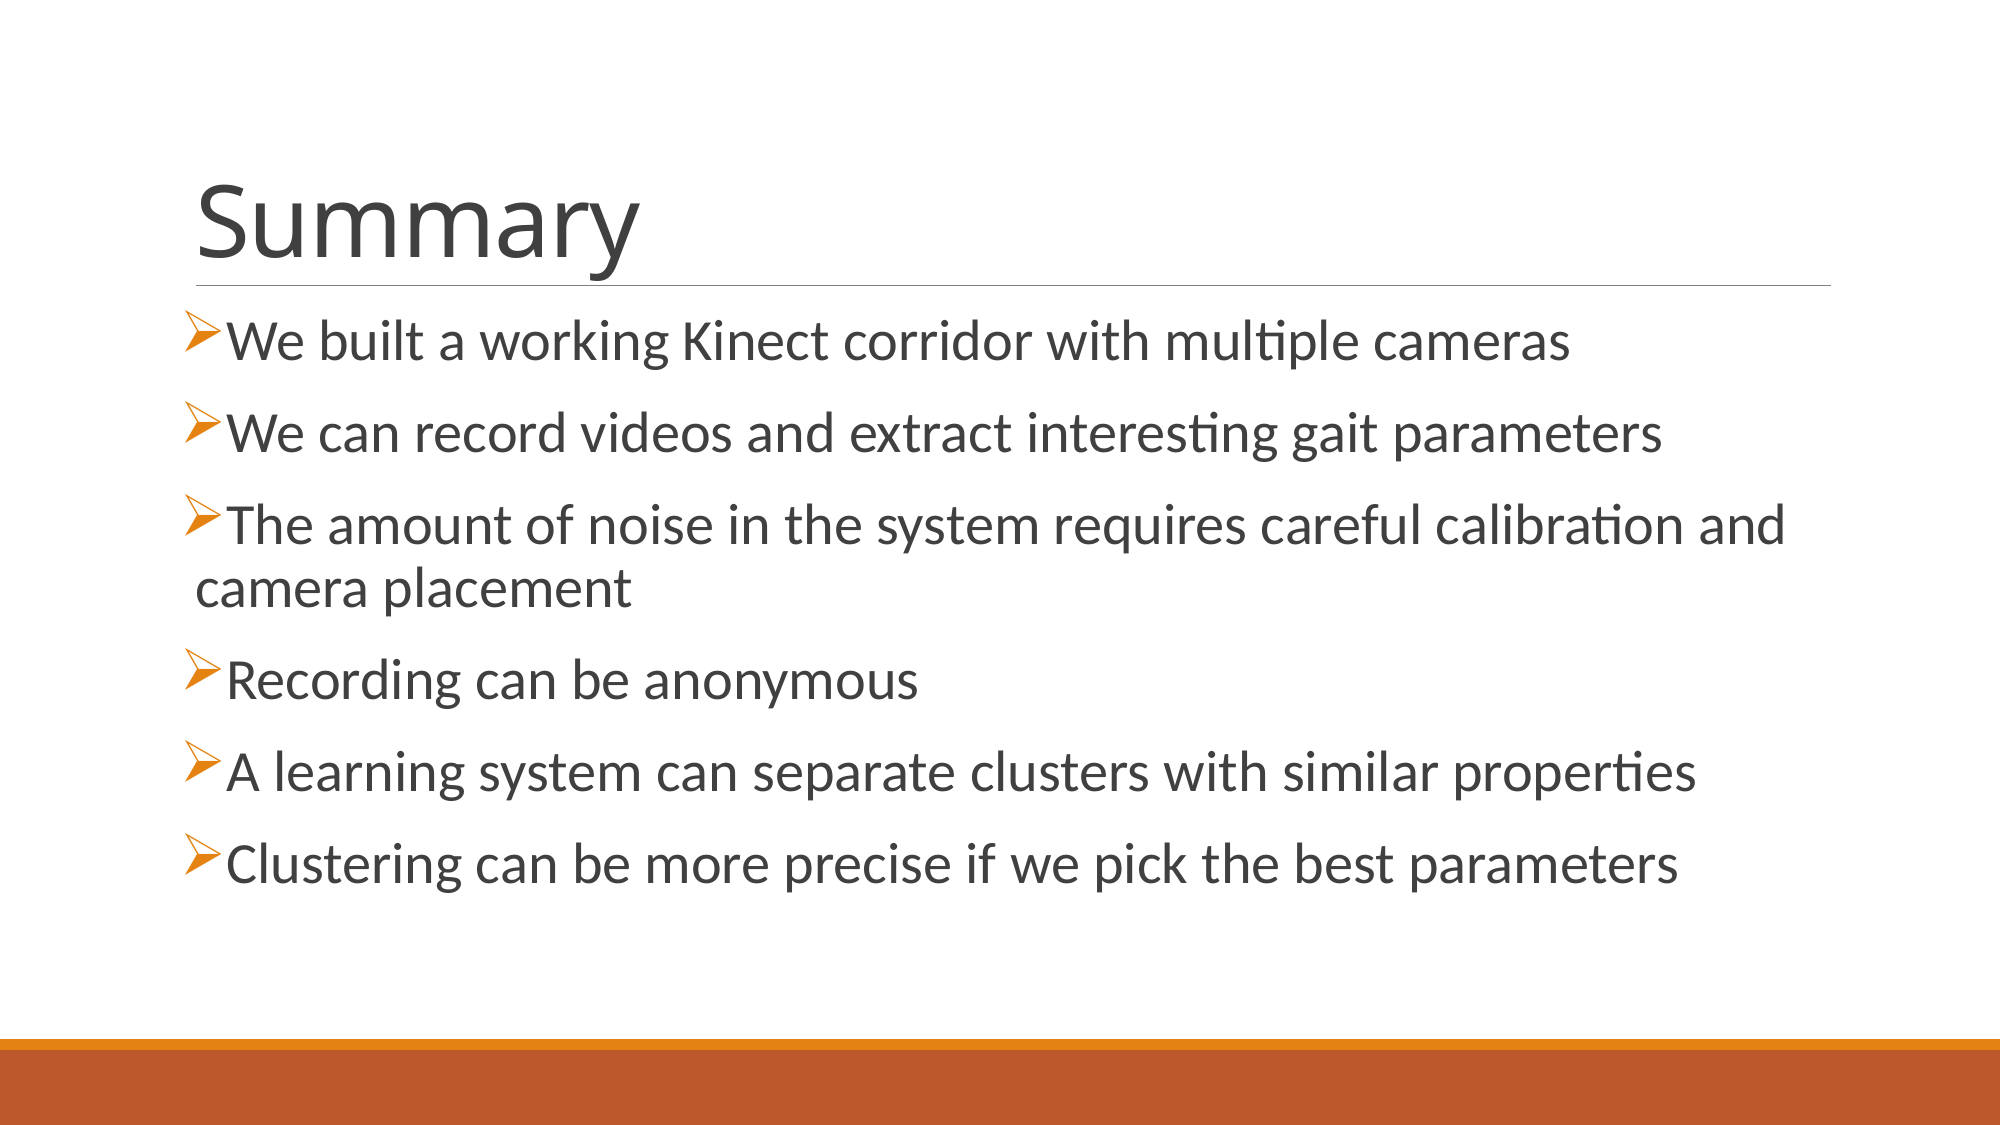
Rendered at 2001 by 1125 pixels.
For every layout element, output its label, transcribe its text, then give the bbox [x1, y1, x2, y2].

list We built a working Kinect corridor with multiple cameras We can record videos and extract interesting gait parameters The amount of noise in the system requires careful calibration and camera placement Recording can be anonymous A learning system can separate clusters with similar properties Clustering can be more precise if we pick the best parameters [180, 302, 1830, 1018]
title Summary [180, 47, 1830, 285]
